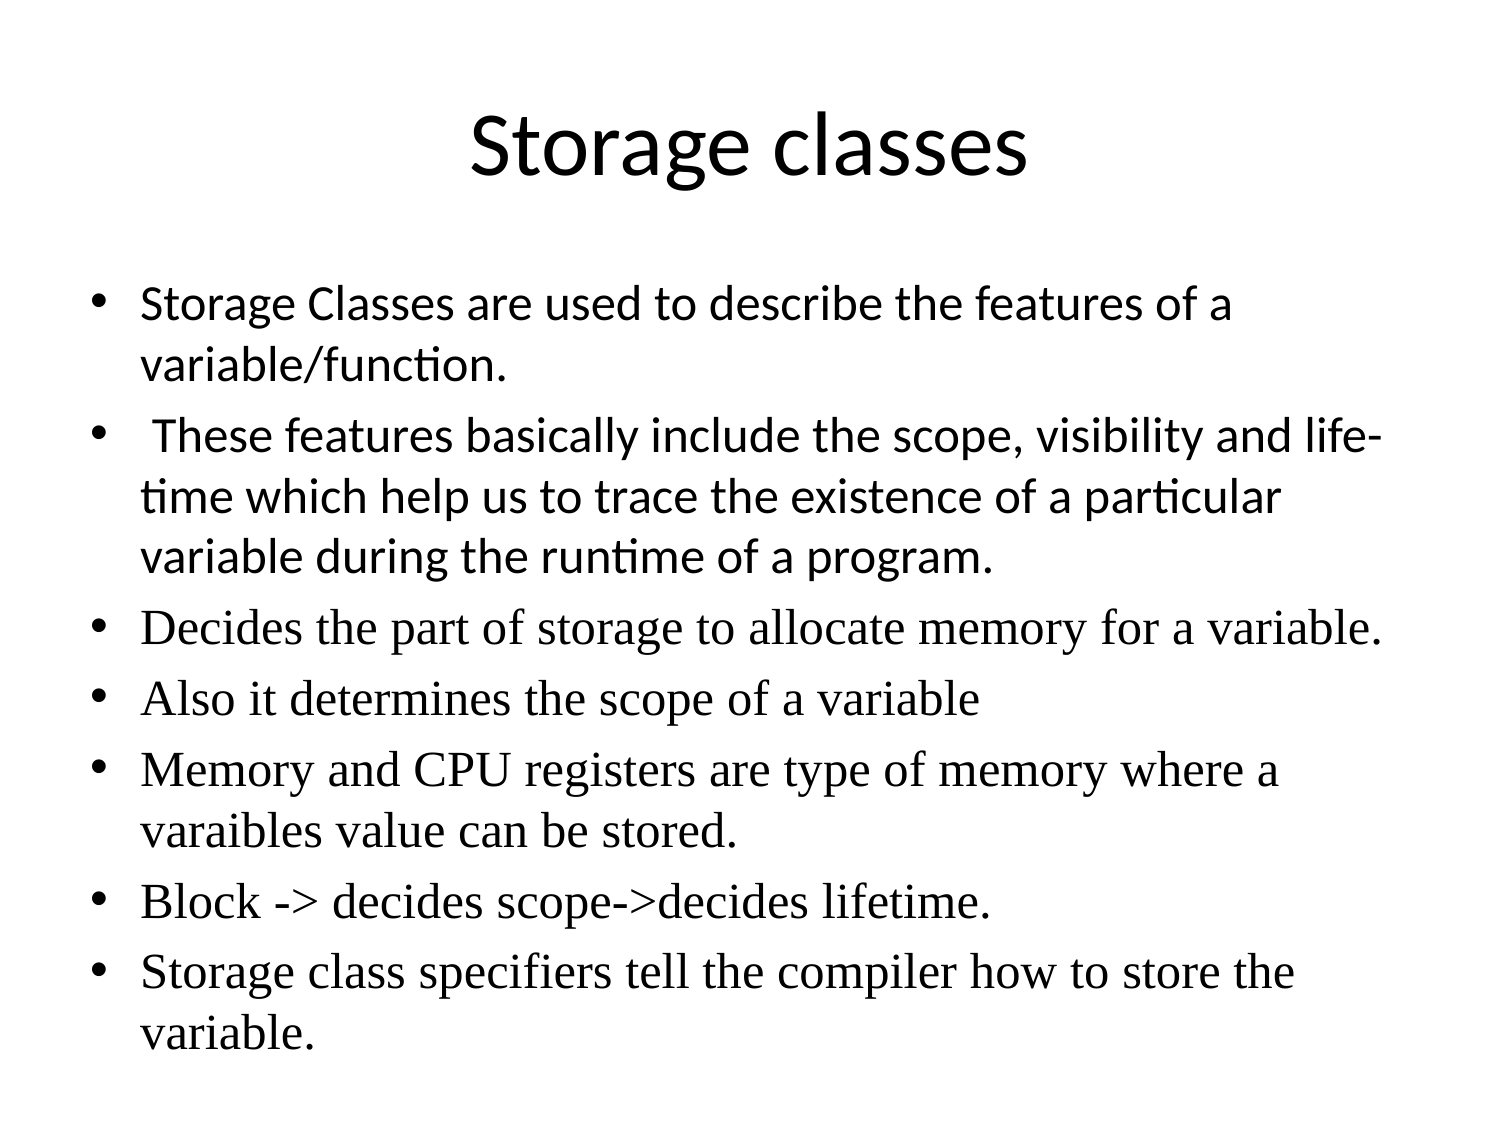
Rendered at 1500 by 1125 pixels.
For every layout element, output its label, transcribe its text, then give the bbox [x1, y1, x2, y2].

list Storage Classes are used to describe the features of a variable/function. These features basically include the scope, visibility and life-time which help us to trace the existence of a particular variable during the runtime of a program. Decides the part of storage to allocate memory for a variable. Also it determines the scope of a variable Memory and CPU registers are type of memory where a varaibles value can be stored. Block -> decides scope->decides lifetime. Storage class specifiers tell the compiler how to store the variable. [75, 262, 1425, 1088]
title Storage classes [75, 45, 1425, 233]
